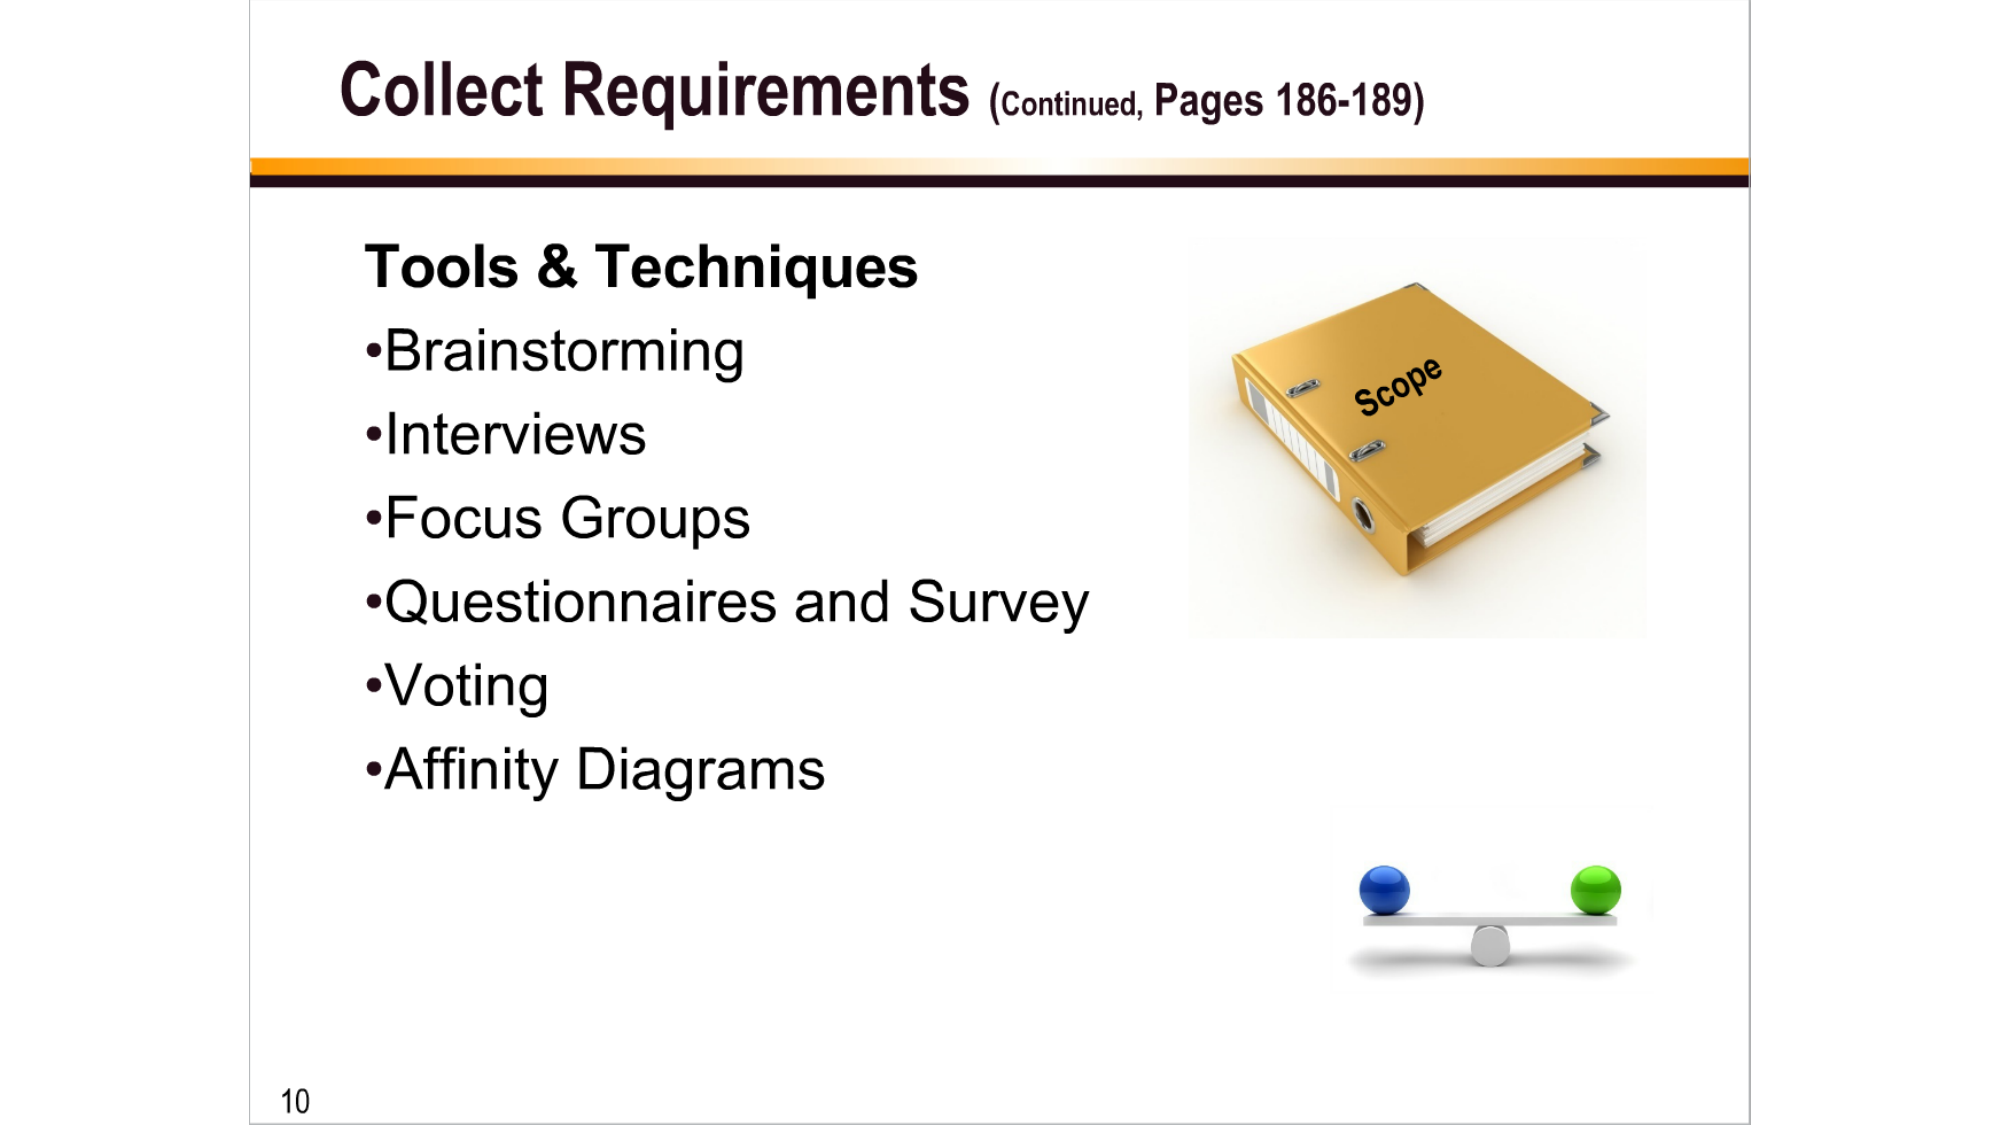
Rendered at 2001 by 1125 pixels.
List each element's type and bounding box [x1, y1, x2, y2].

picture [249, 0, 1751, 1125]
